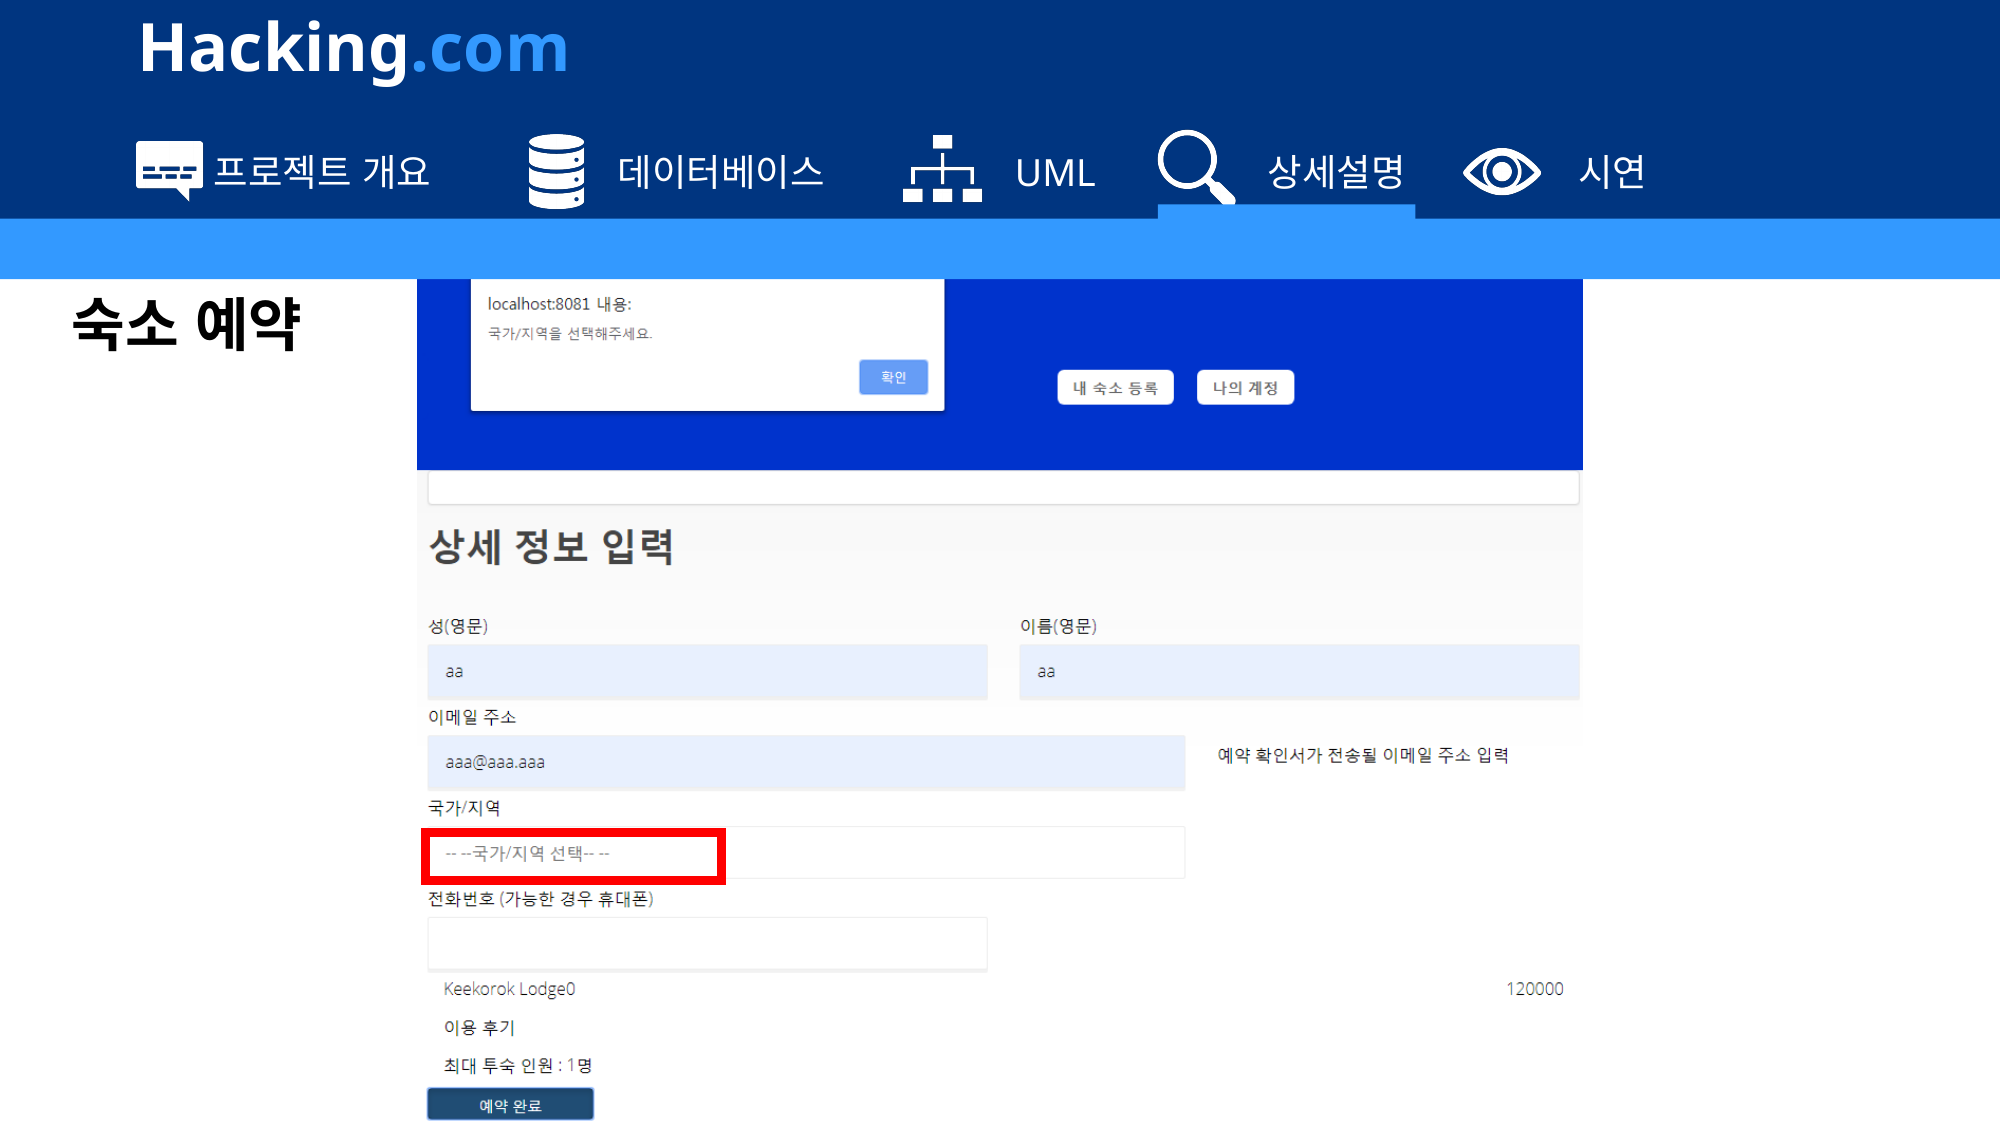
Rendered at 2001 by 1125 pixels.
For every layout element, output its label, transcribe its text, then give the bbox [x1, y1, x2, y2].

text_box [0, 219, 2000, 280]
picture [0, 0, 2000, 219]
picture [417, 279, 1583, 1125]
text_box 숙소 예약 [57, 280, 417, 366]
